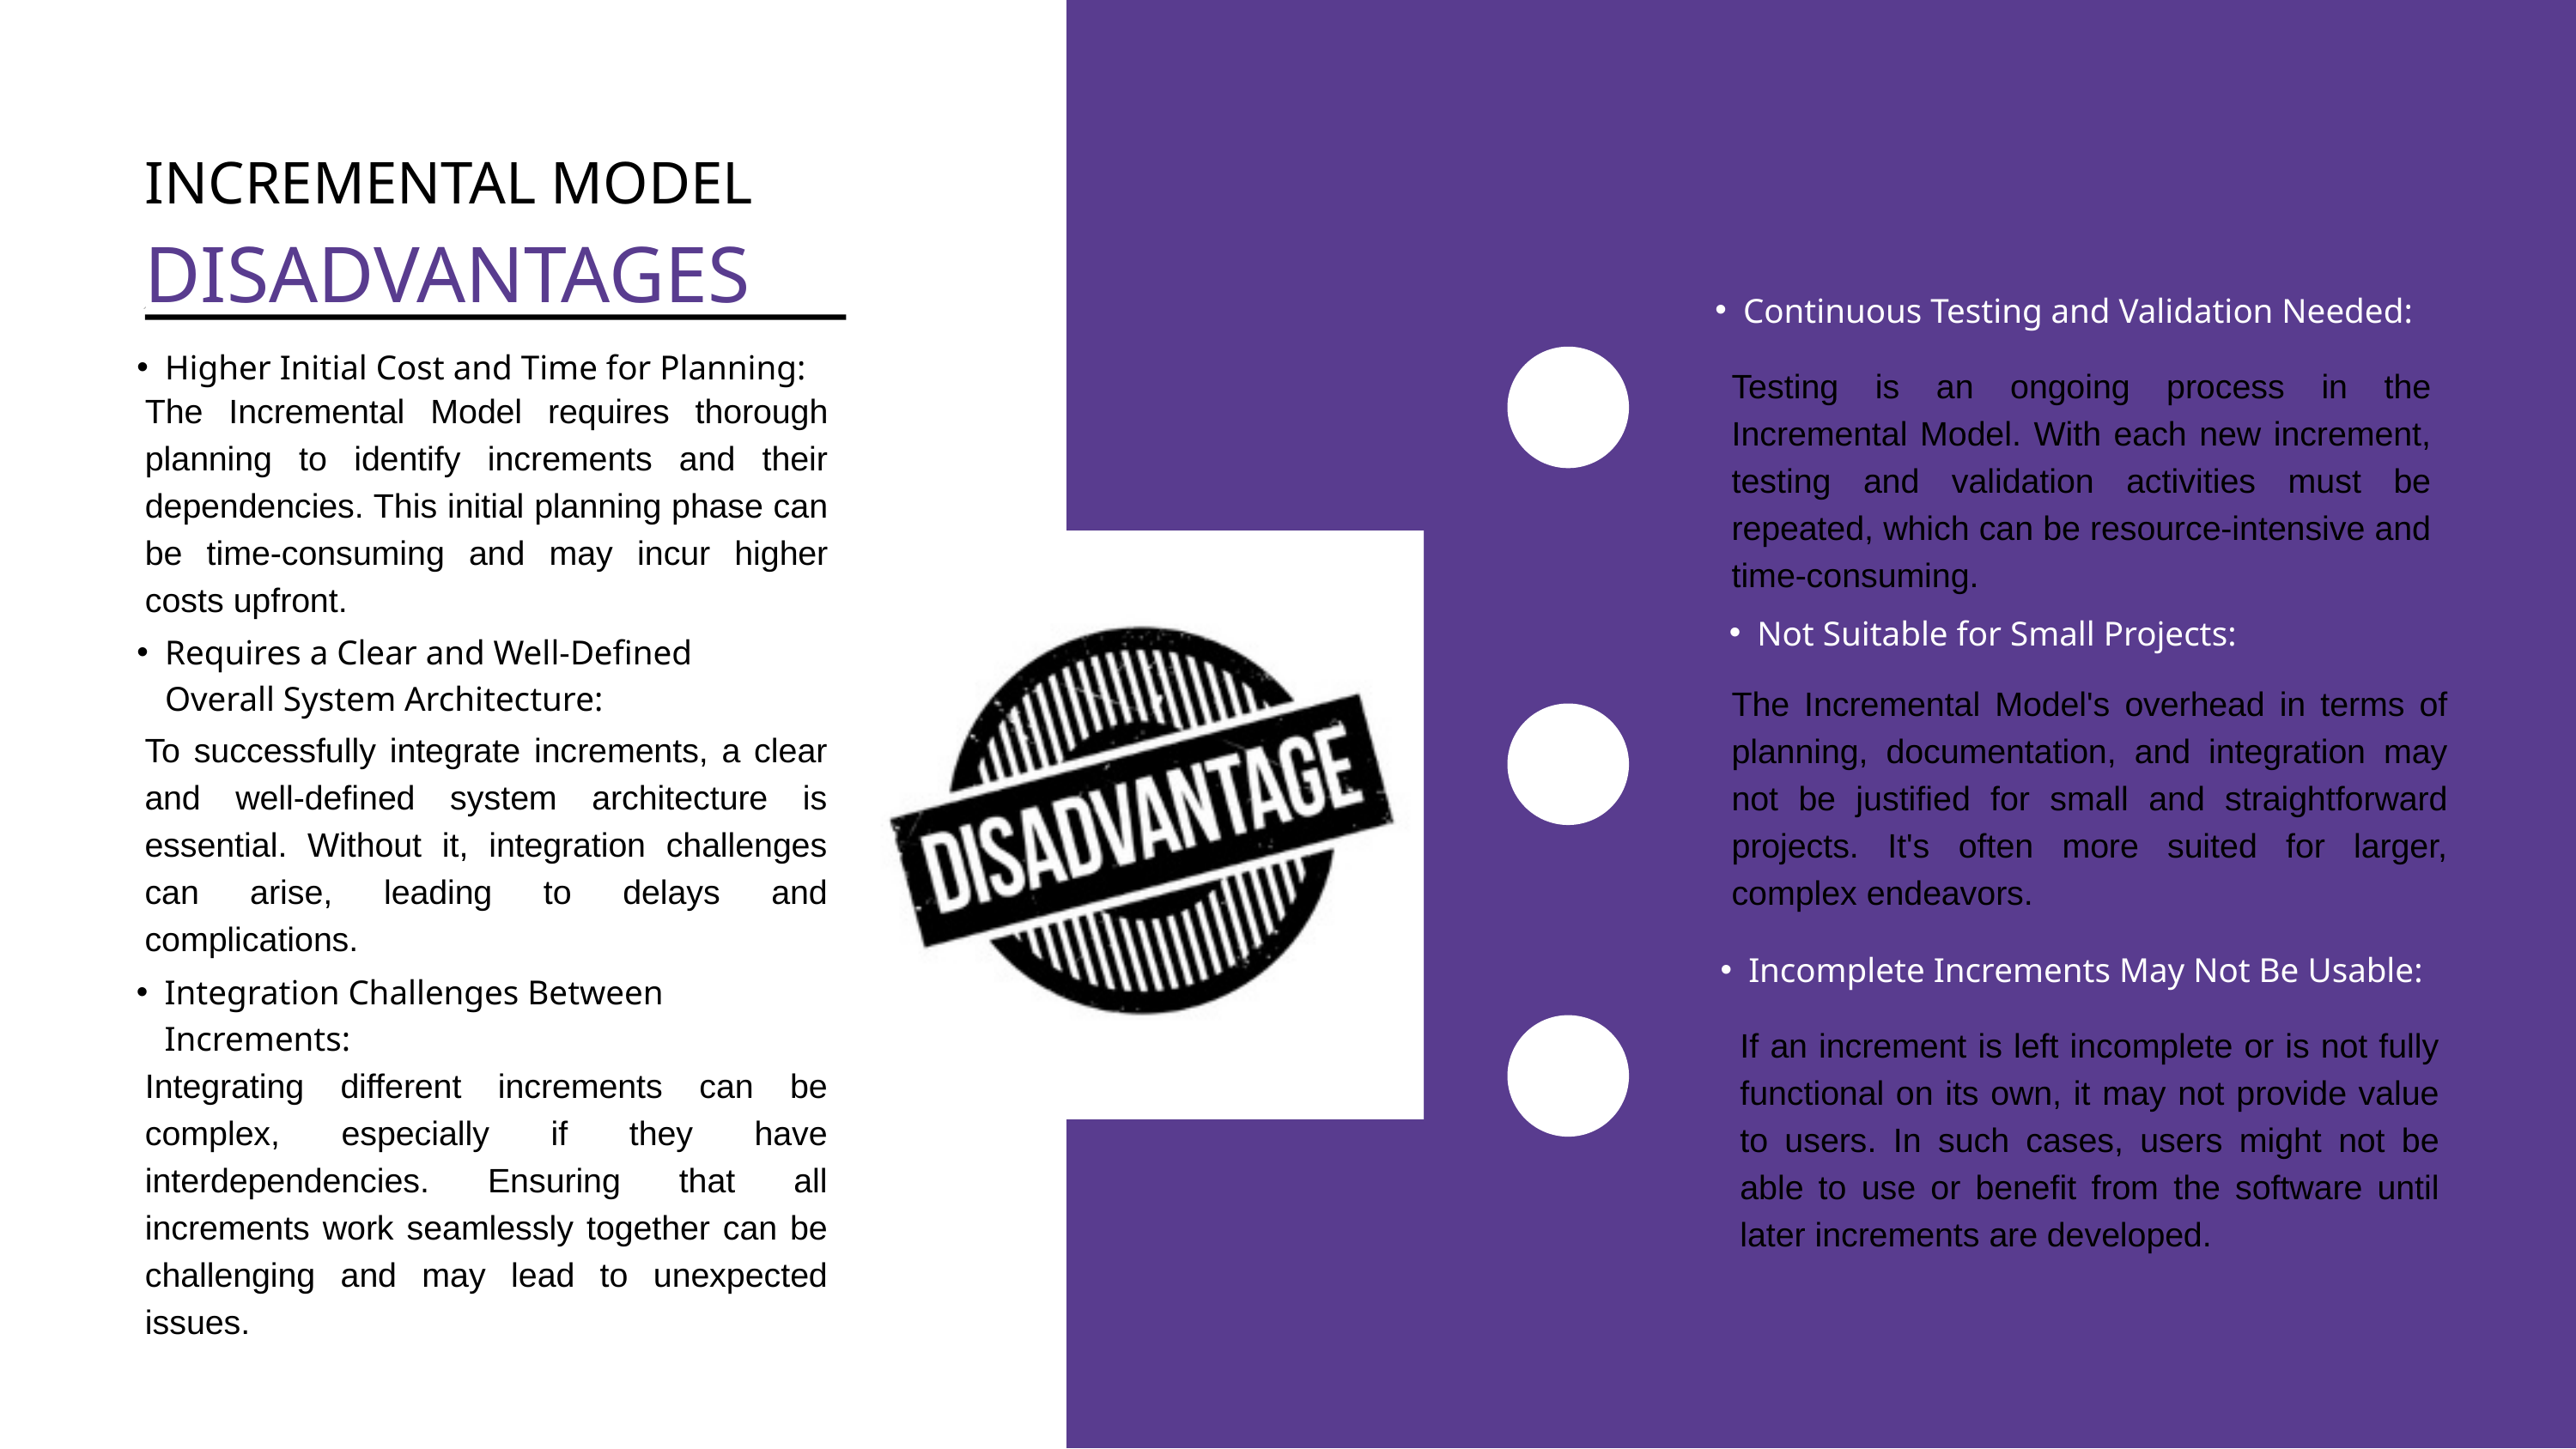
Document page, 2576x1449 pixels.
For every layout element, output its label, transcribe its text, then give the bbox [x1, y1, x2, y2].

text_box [1507, 1015, 1630, 1137]
text_box Requires a Clear and Well-Defined Overall System Architecture: [108, 625, 781, 718]
text_box Integration Challenges Between Increments: [108, 965, 828, 1058]
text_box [1066, 0, 2576, 1449]
text_box [863, 530, 1062, 1119]
text_box To successfully integrate increments, a clear and well-defined system architecture is essential. Without it, integration challenges can arise, leading to delays and complications. [144, 722, 828, 959]
text_box INCREMENTAL MODEL [144, 134, 808, 215]
text_box Integrating different increments can be complex, especially if they have interdependencies. Ensuring that all increments work seamlessly together can be challenging and may lead to unexpected issues. [144, 1058, 828, 1342]
text_box Higher Initial Cost and Time for Planning: [108, 339, 864, 386]
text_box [1507, 346, 1630, 469]
text_box DISADVANTAGES [144, 210, 1062, 318]
text_box The Incremental Model requires thorough planning to identify increments and their dependencies. This initial planning phase can be time-consuming and may incur higher costs upfront. [144, 383, 829, 620]
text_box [1507, 703, 1630, 826]
